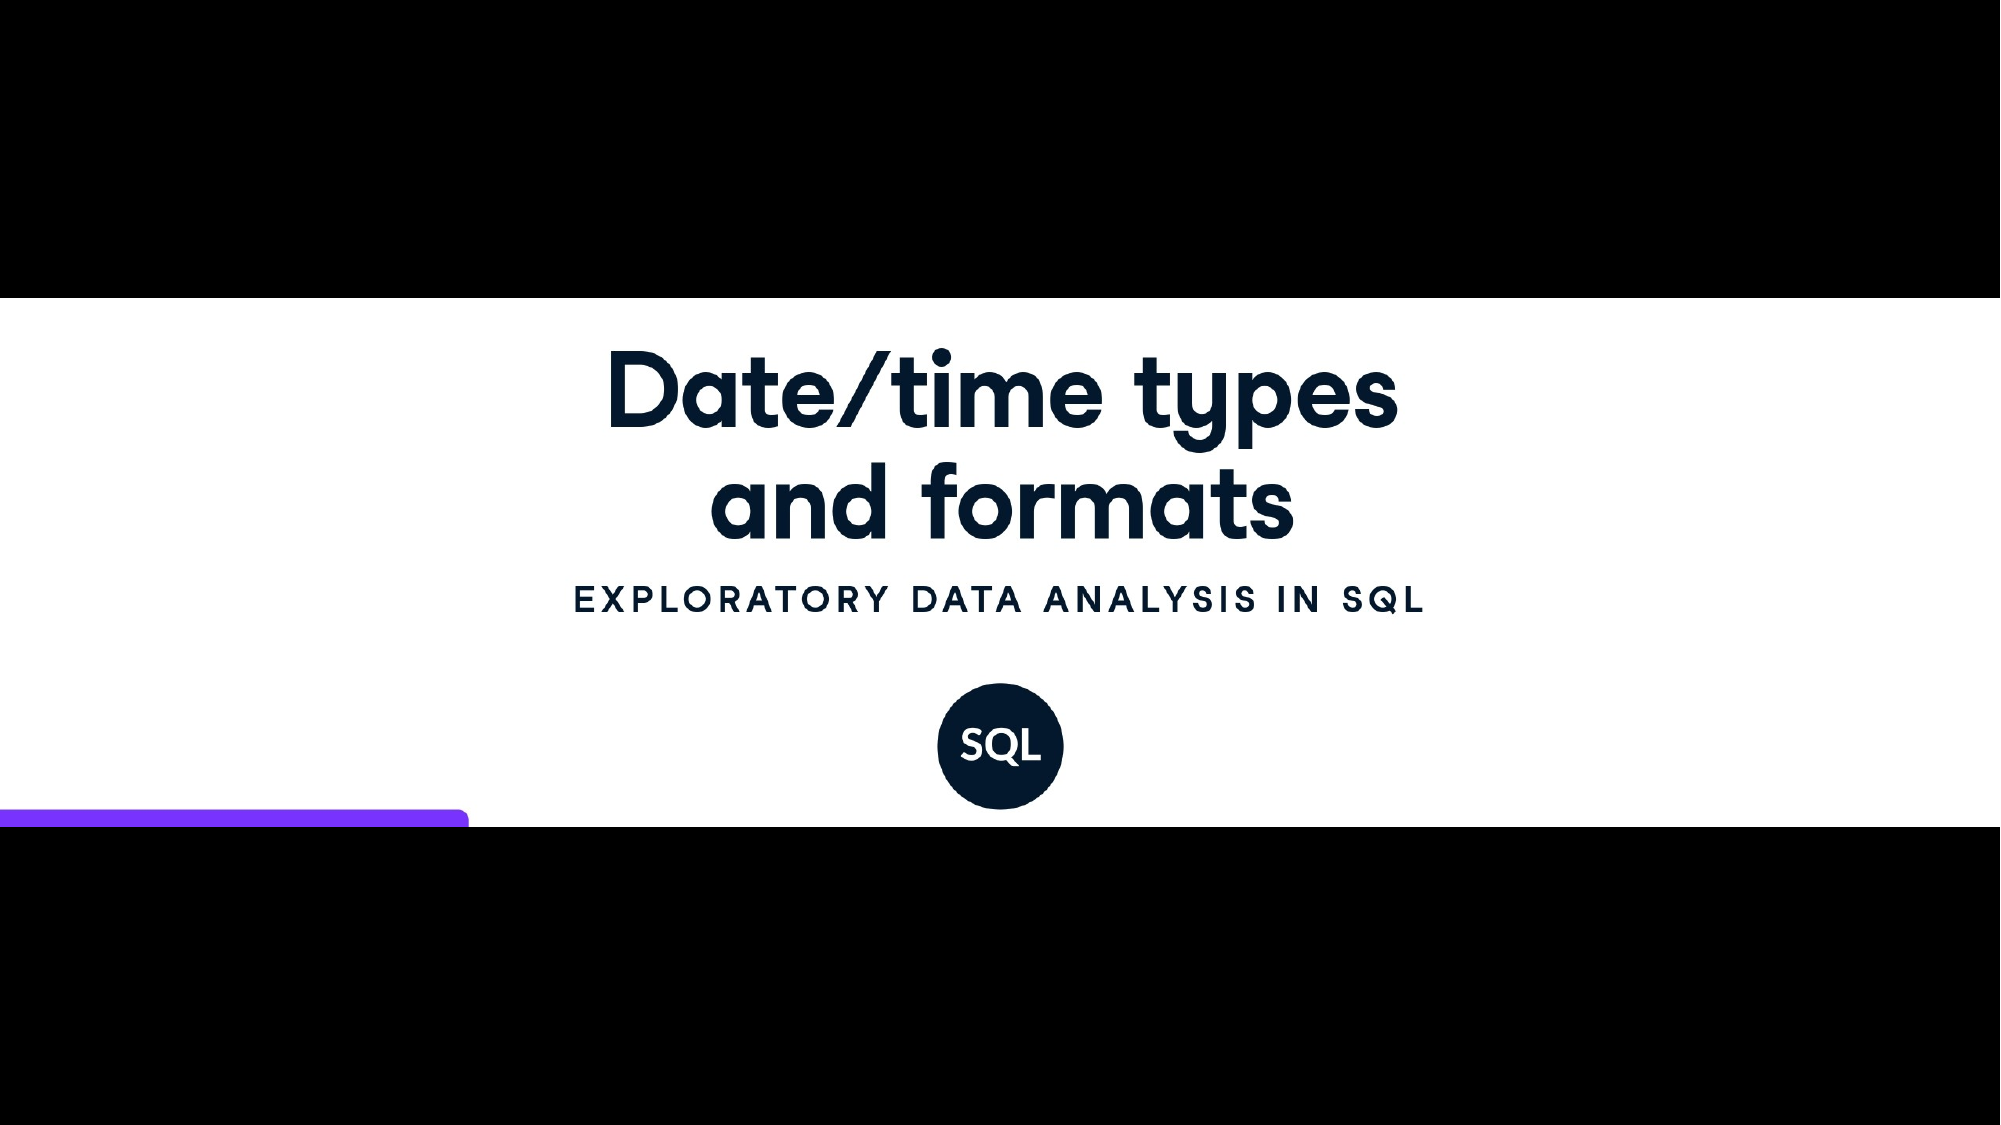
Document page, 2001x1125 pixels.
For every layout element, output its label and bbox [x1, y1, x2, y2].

picture [0, 298, 2000, 827]
